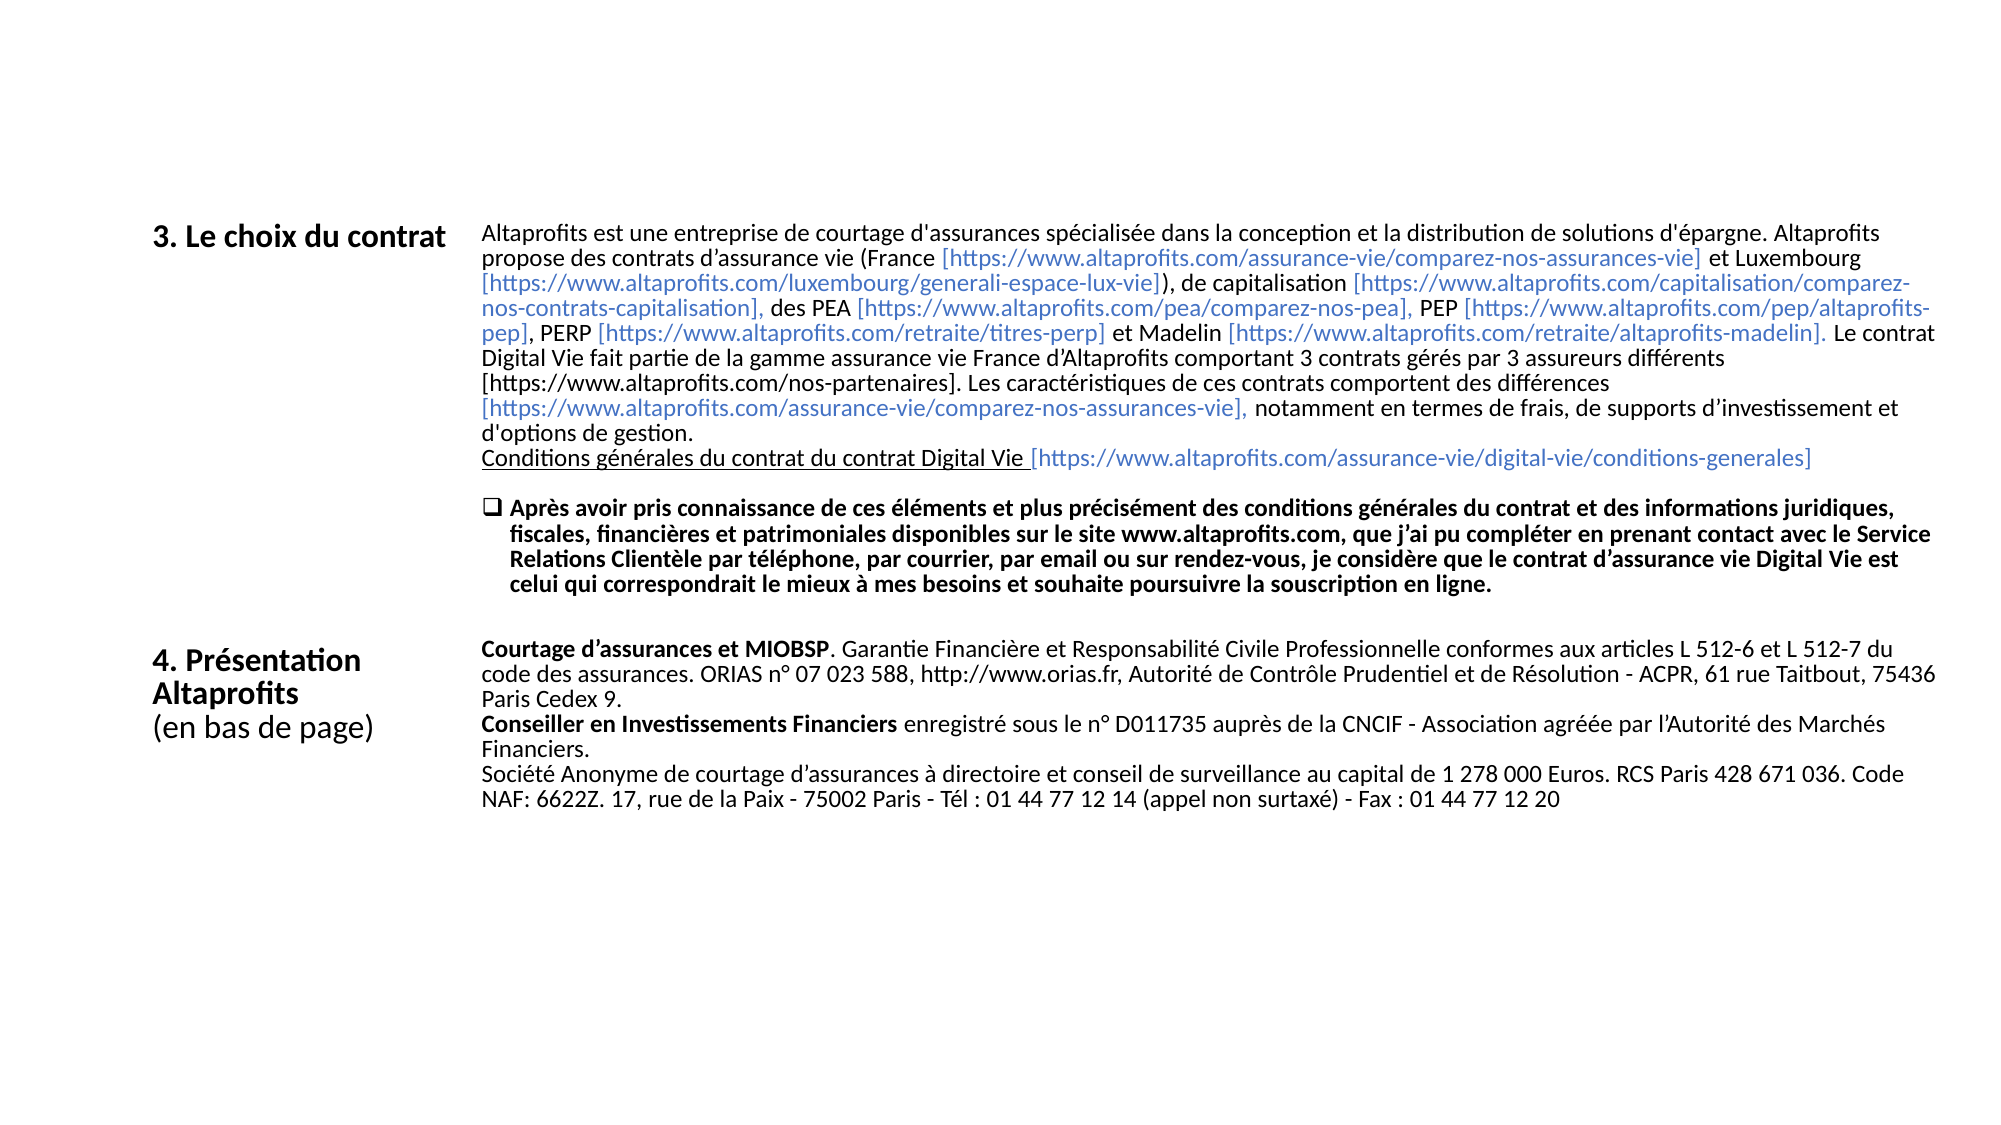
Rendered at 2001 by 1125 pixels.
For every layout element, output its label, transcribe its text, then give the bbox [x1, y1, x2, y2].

table_cell 4. Présentation Altaprofits (en bas de page) [137, 606, 467, 850]
table_header 3. Le choix du contrat [137, 215, 467, 606]
table_cell Courtage d’assurances et MIOBSP. Garantie Financière et Responsabilité Civile Professionnelle conformes aux articles L 512-6 et L 512-7 du code des assurances. ORIAS n° 07 023 588, http://www.orias.fr, Autorité de Contrôle Prudentiel et de Résolution - ACPR, 61 rue Taitbout, 75436 Paris Cedex 9. Conseiller en Investissements Financiers enregistré sous le n° D011735 auprès de la CNCIF - Association agréée par l’Autorité des Marchés Financiers. Société Anonyme de courtage d’assurances à directoire et conseil de surveillance au capital de 1 278 000 Euros. RCS Paris 428 671 036. Code NAF: 6622Z. 17, rue de la Paix - 75002 Paris - Tél : 01 44 77 12 14 (appel non surtaxé) - Fax : 01 44 77 12 20 [467, 606, 1961, 850]
table_header Altaprofits est une entreprise de courtage d'assurances spécialisée dans la conception et la distribution de solutions d'épargne. Altaprofits propose des contrats d’assurance vie (France [https://www.altaprofits.com/assurance-vie/comparez-nos-assurances-vie] et Luxembourg [https://www.altaprofits.com/luxembourg/generali-espace-lux-vie]), de capitalisation [https://www.altaprofits.com/capitalisation/comparez-nos-contrats-capitalisation], des PEA [https://www.altaprofits.com/pea/comparez-nos-pea], PEP [https://www.altaprofits.com/pep/altaprofits-pep], PERP [https://www.altaprofits.com/retraite/titres-perp] et Madelin [https://www.altaprofits.com/retraite/altaprofits-madelin]. Le contrat Digital Vie fait partie de la gamme assurance vie France d’Altaprofits comportant 3 contrats gérés par 3 assureurs différents [https://www.altaprofits.com/nos-partenaires]. Les caractéristiques de ces contrats comportent des différences [https://www.altaprofits.com/assurance-vie/comparez-nos-assurances-vie], notamment en termes de frais, de supports d’investissement et d'options de gestion. Conditions générales du contrat du contrat Digital Vie [https://www.altaprofits.com/assurance-vie/digital-vie/conditions-generales] Après avoir pris connaissance de ces éléments et plus précisément des conditions générales du contrat et des informations juridiques, fiscales, financières et patrimoniales disponibles sur le site www.altaprofits.com, que j’ai pu compléter en prenant contact avec le Service Relations Clientèle par téléphone, par courrier, par email ou sur rendez-vous, je considère que le contrat d’assurance vie Digital Vie est celui qui correspondrait le mieux à mes besoins et souhaite poursuivre la souscription en ligne. [467, 215, 1961, 606]
